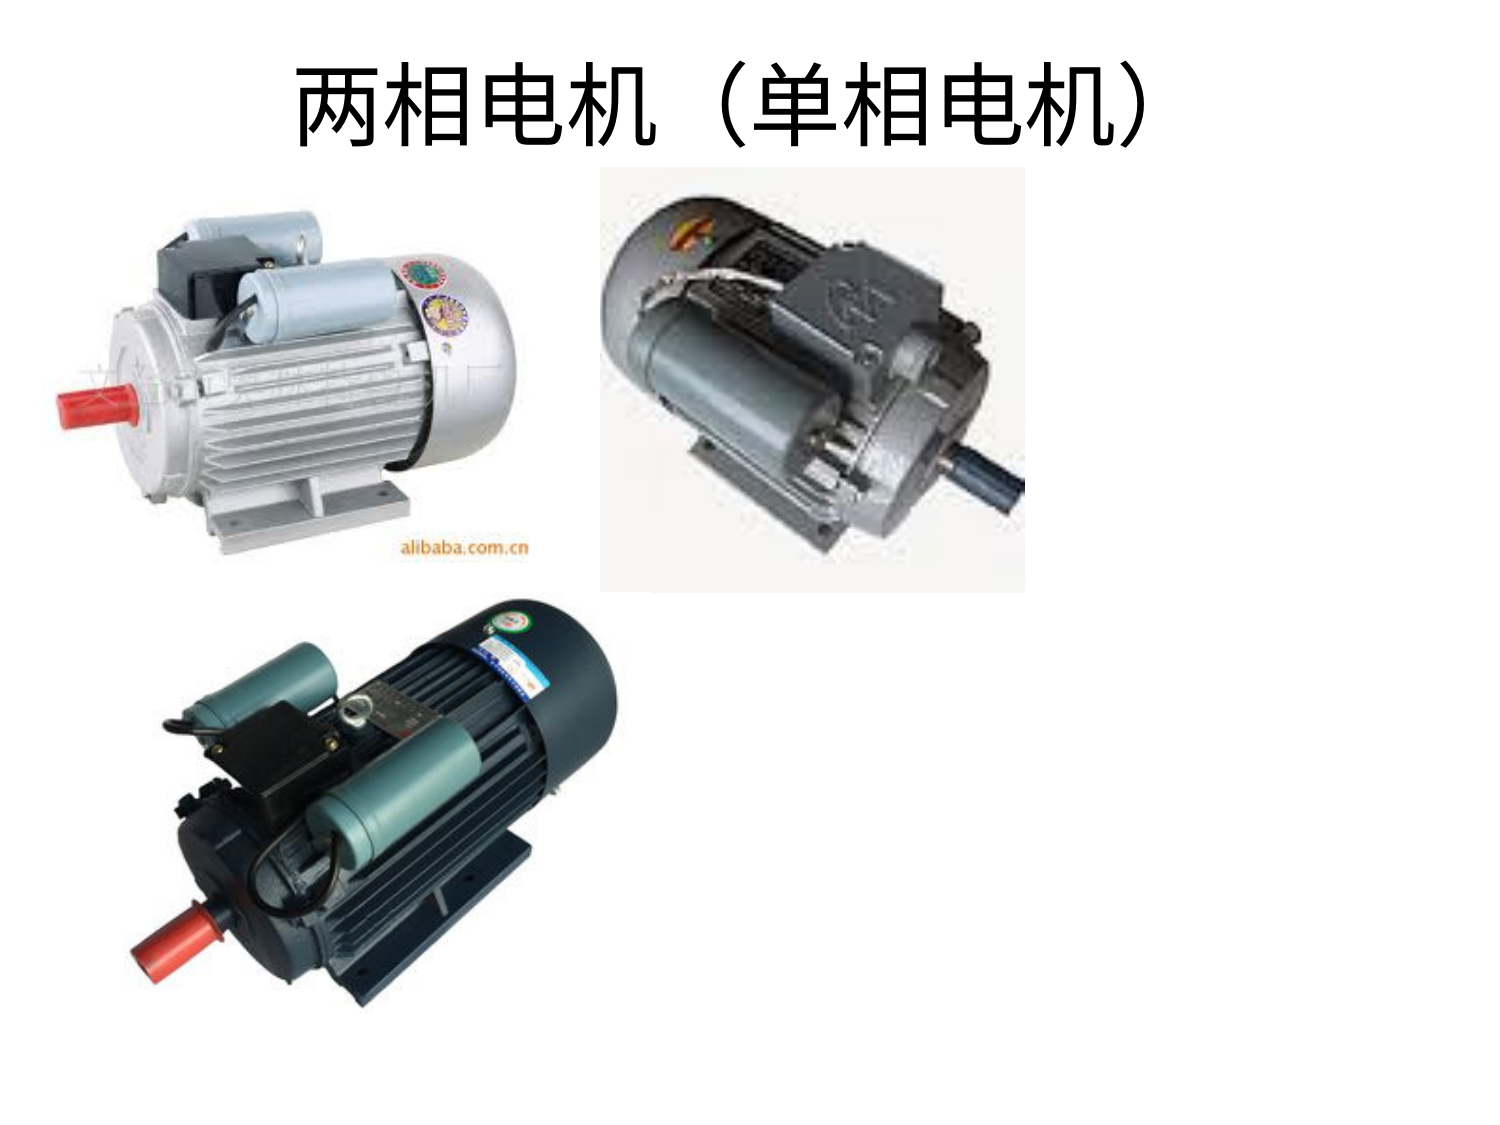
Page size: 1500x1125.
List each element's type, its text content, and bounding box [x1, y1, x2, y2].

title 两相电机（单相电机） [75, 45, 1425, 161]
picture [123, 167, 1026, 1014]
picture [41, 197, 542, 563]
